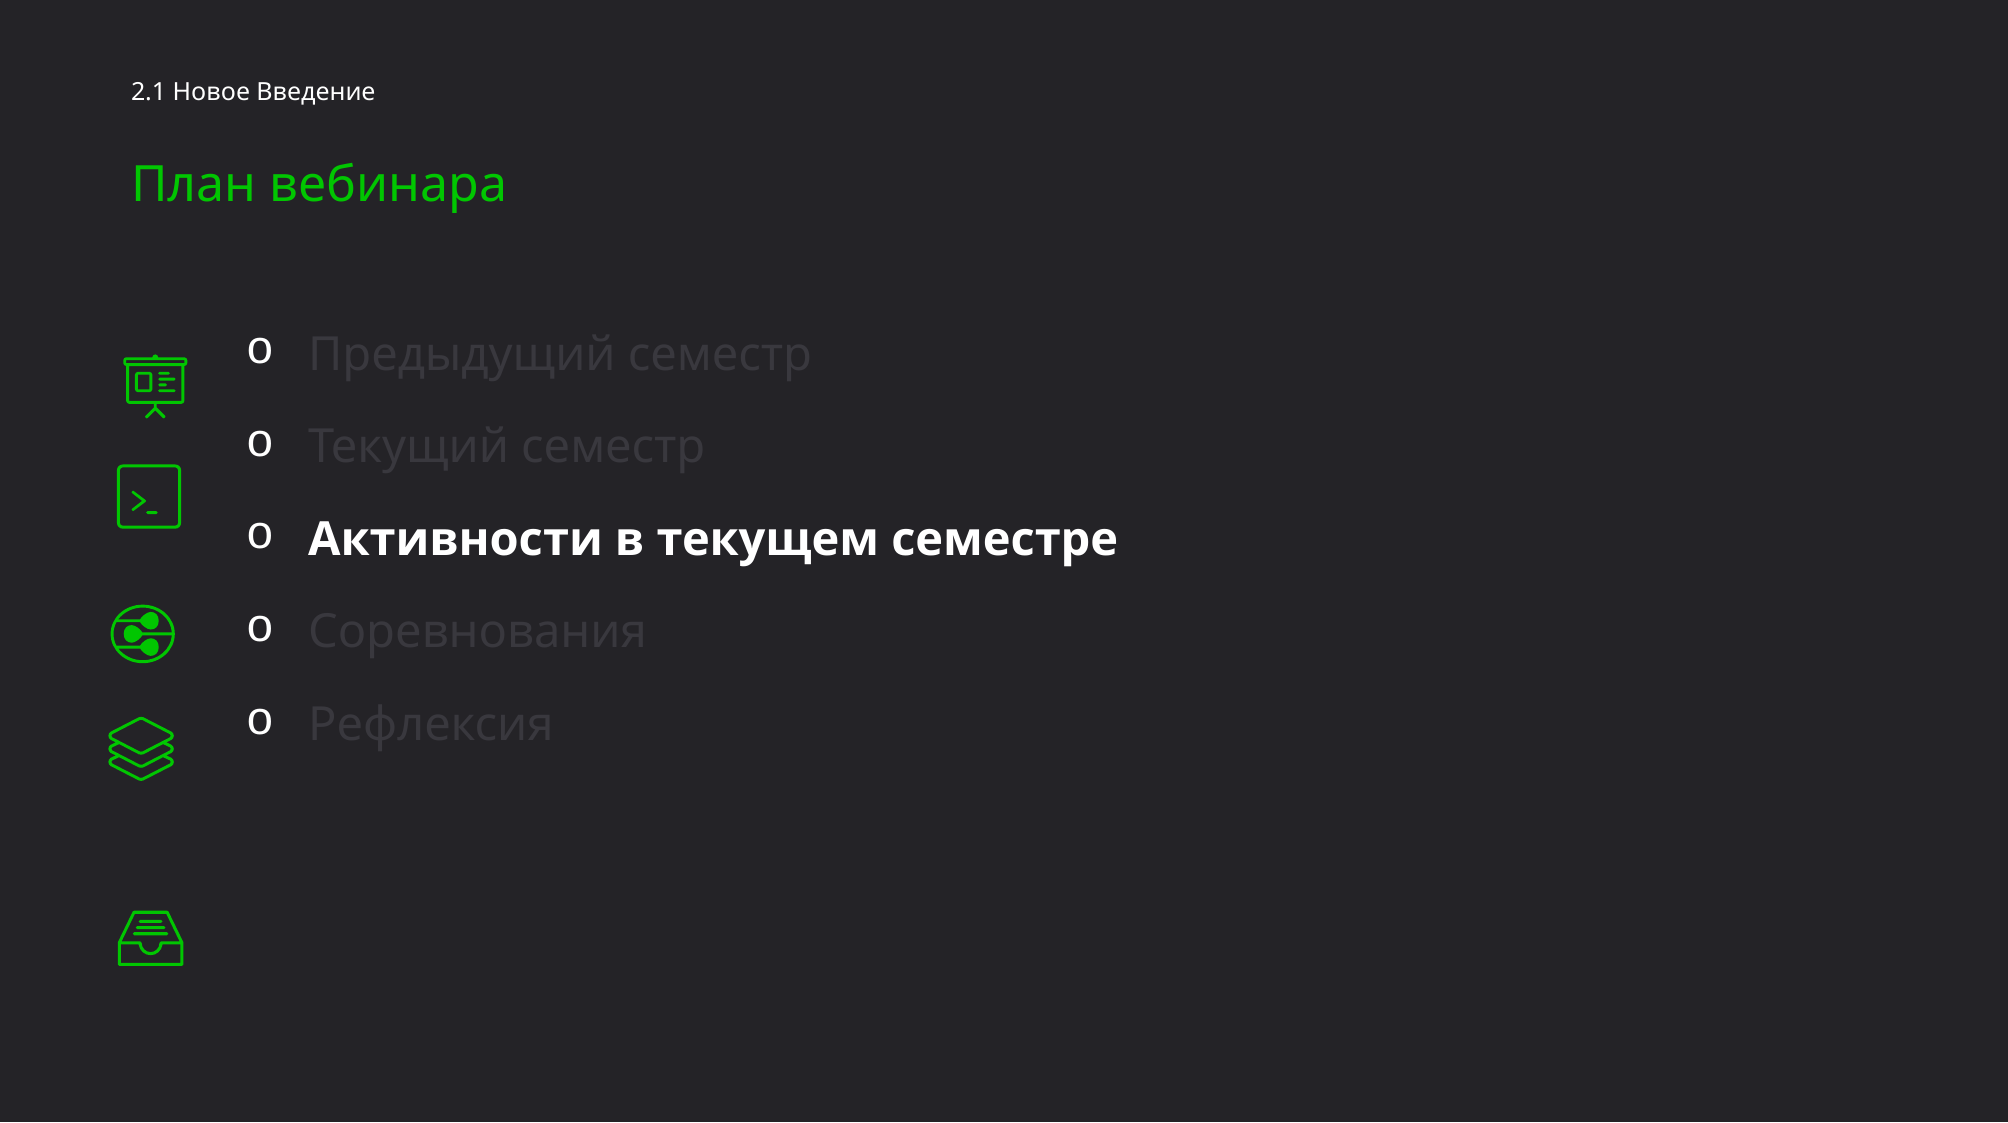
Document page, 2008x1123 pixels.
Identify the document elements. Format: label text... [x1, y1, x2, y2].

text_box [110, 604, 175, 664]
text_box Предыдущий семестр Текущий семестр Активности в текущем семестре Соревнования Рефлексия [229, 314, 1729, 1088]
text_box План вебинара [131, 133, 1004, 281]
text_box [117, 910, 184, 966]
text_box 2.1 Новое Введение [131, 55, 1150, 133]
text_box [116, 464, 182, 529]
text_box [108, 716, 174, 781]
text_box [123, 354, 188, 419]
